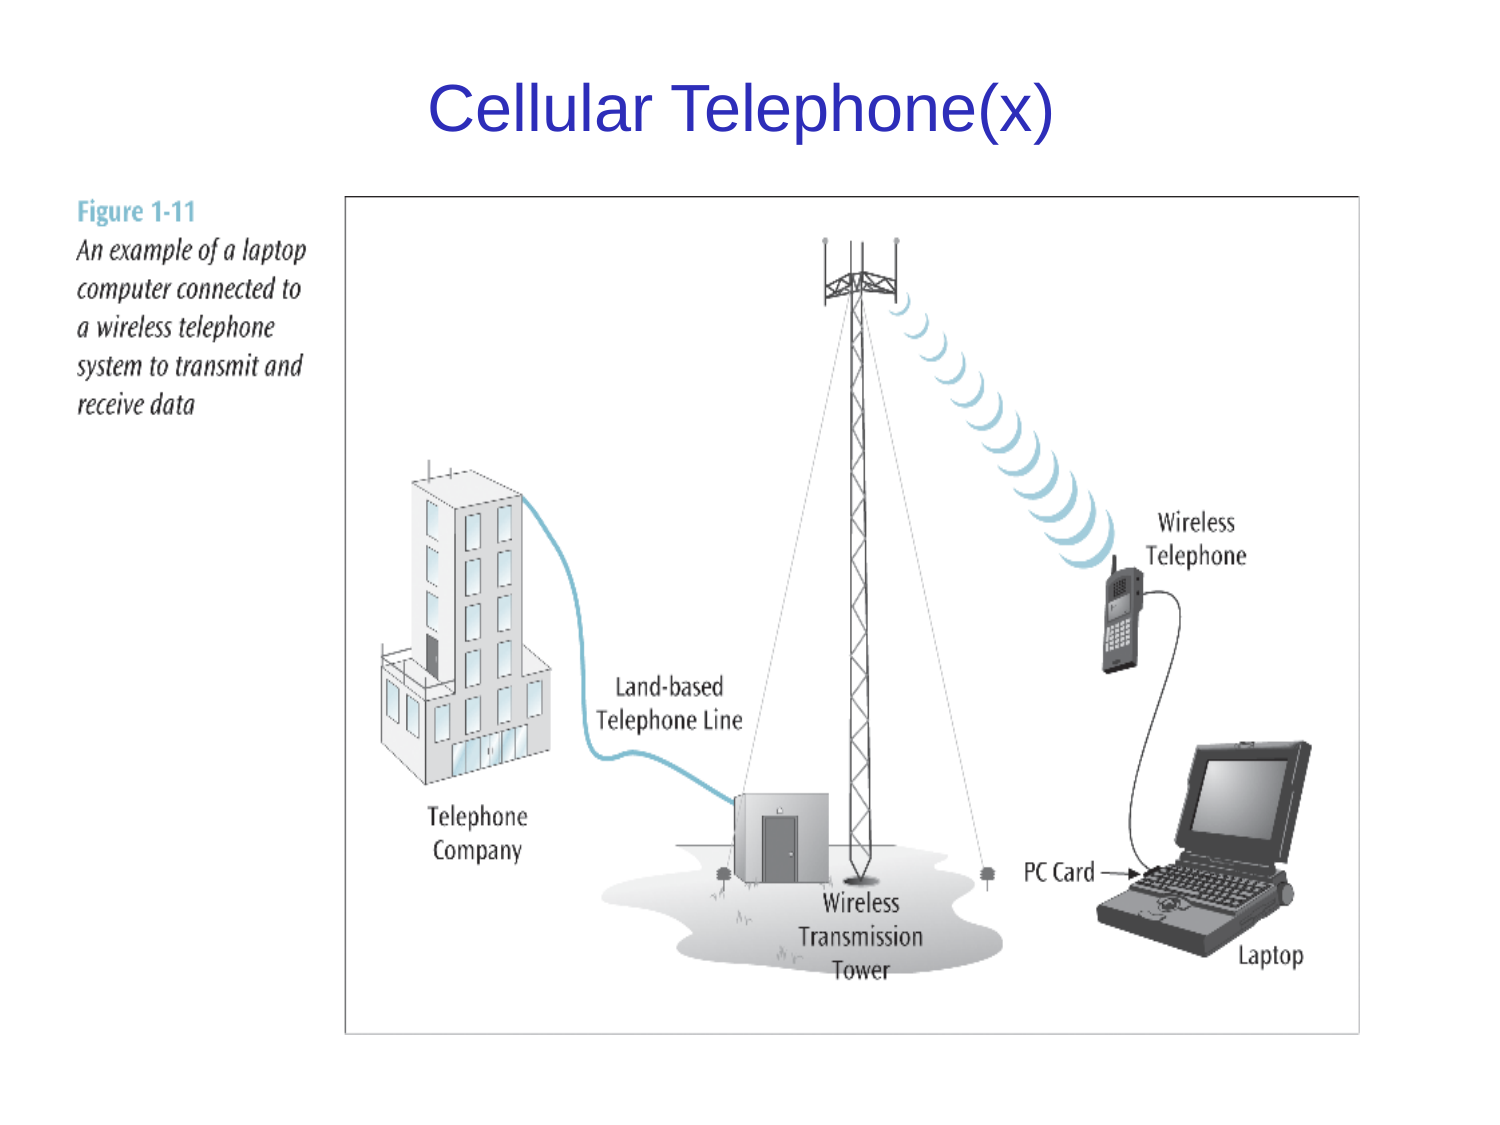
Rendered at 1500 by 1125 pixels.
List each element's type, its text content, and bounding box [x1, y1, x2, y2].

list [76, 196, 1361, 1036]
title Cellular Telephone(x) [88, 42, 1414, 168]
